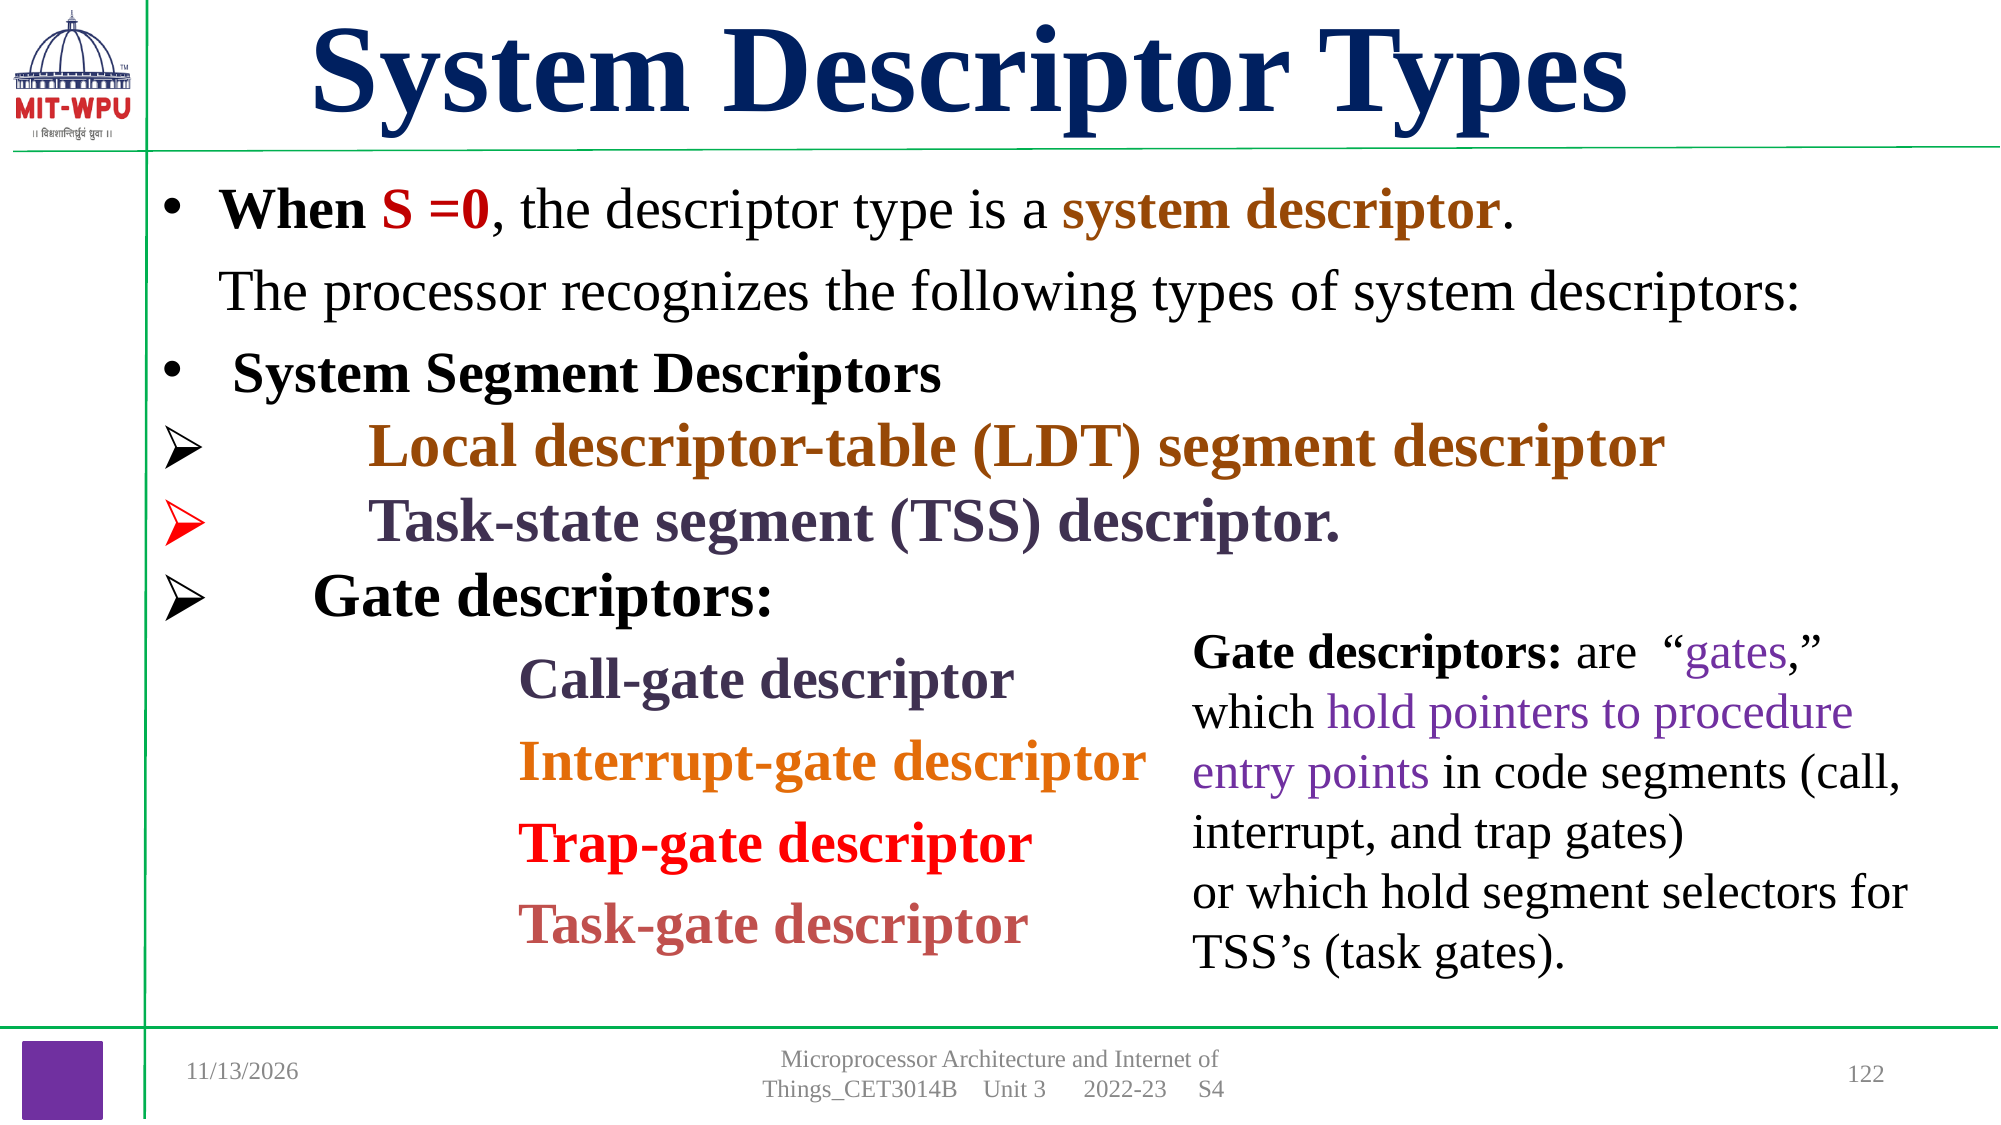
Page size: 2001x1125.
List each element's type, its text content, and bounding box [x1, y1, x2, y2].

text_box [23, 1042, 102, 1118]
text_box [144, 147, 148, 1027]
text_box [144, 0, 148, 11]
title System Descriptor Types [188, 10, 1752, 113]
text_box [152, 146, 2000, 152]
picture [12, 10, 145, 142]
footer Microprocessor Architecture and Internet of Things_CET3014B Unit 3 2022-23 S4 [683, 1042, 1317, 1103]
slide_number 122 [1433, 1042, 1900, 1103]
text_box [144, 1038, 148, 1120]
text_box Gate descriptors: are “gates,” which hold pointers to procedure entry points in code segments (call, interrupt, and trap gates) or which hold segment selectors for TSS’s (task gates). [1177, 610, 1934, 986]
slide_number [170, 1039, 638, 1100]
list When S =0, the descriptor type is a system descriptor. The processor recognizes the following types of system descriptors: System Segment Descriptors Local descriptor-table (LDT) segment descriptor Task-state segment (TSS) descriptor. Gate descriptors: Call-gate descriptor Interrupt-gate descriptor Trap-gate descriptor Task-gate descriptor [152, 163, 2000, 1013]
